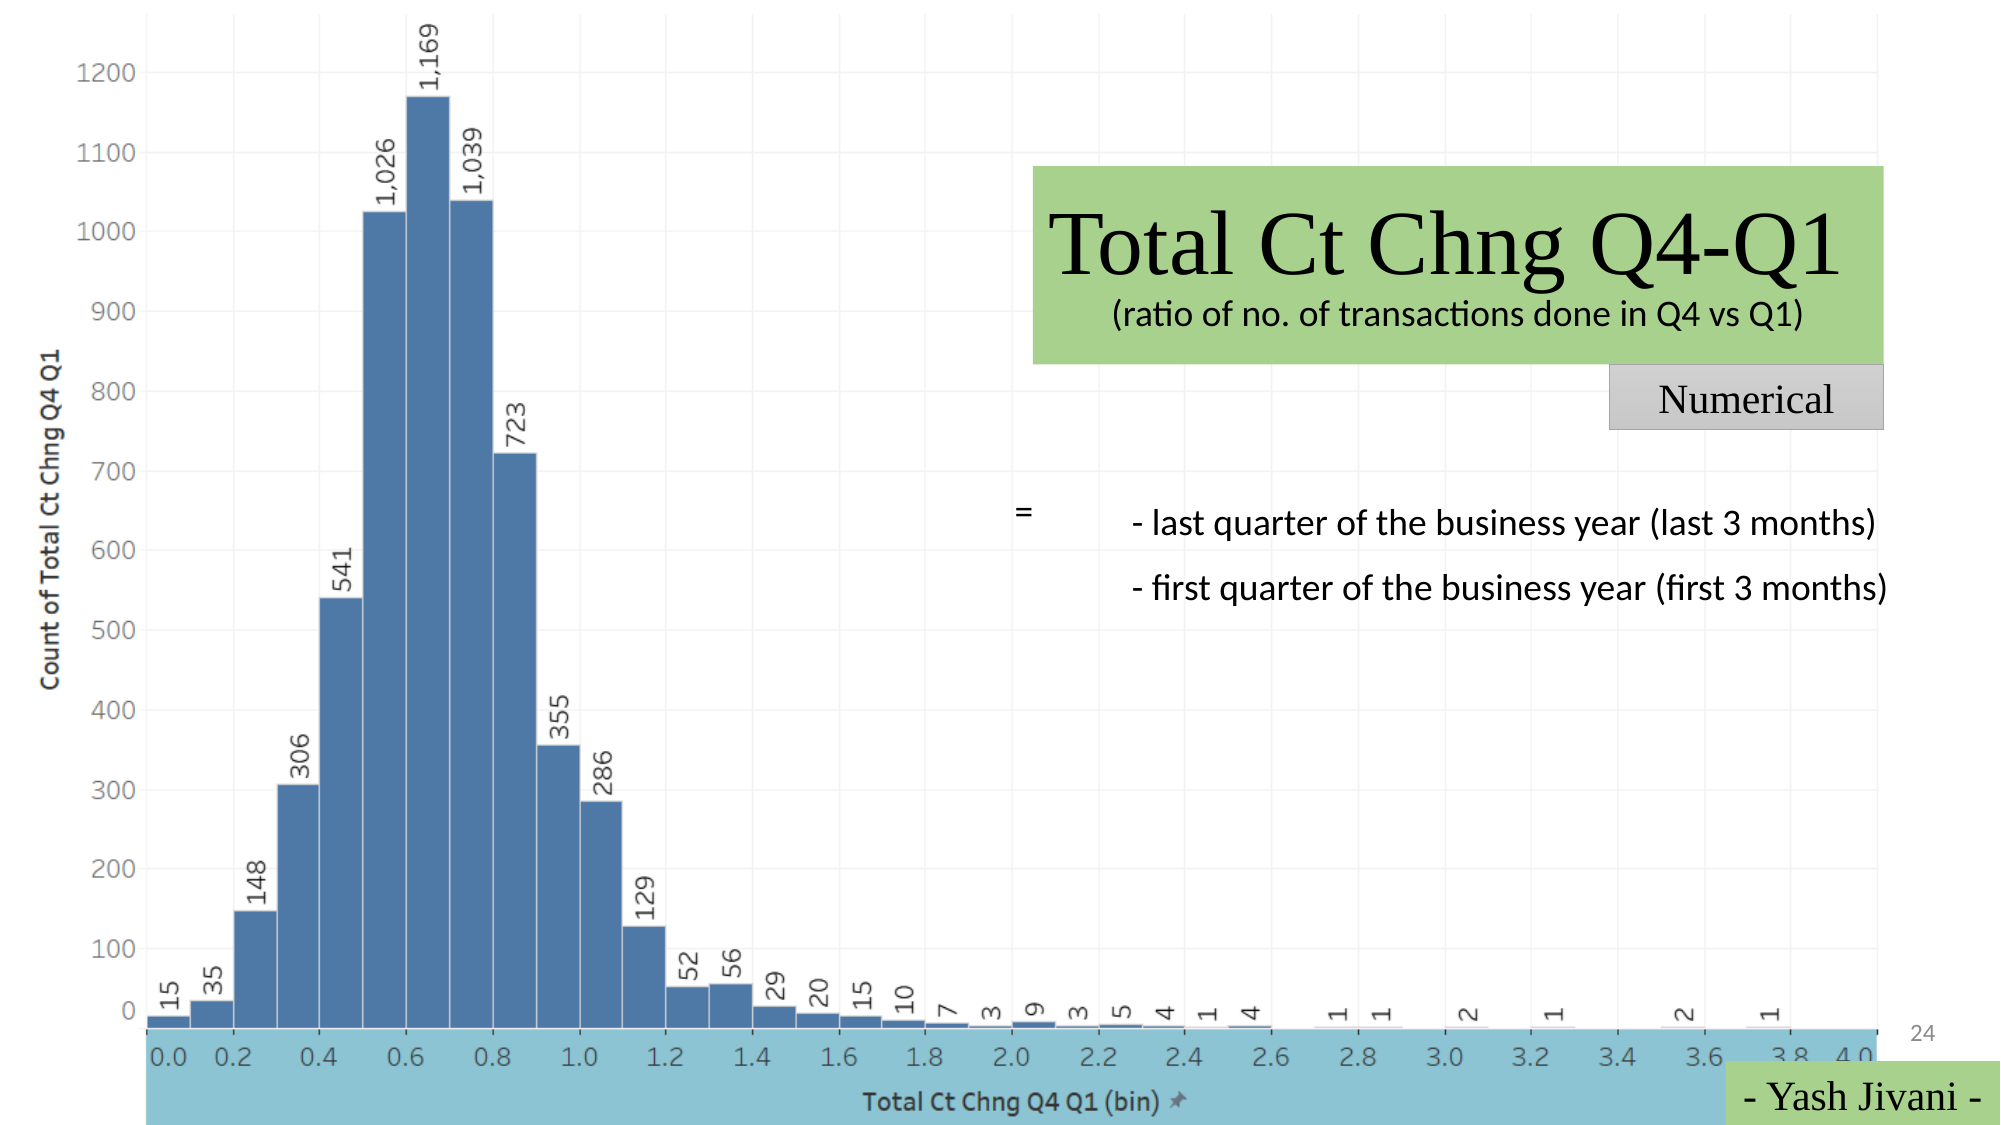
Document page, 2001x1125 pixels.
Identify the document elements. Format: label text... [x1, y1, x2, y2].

text_box 24 [1884, 1001, 1951, 1062]
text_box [999, 479, 1917, 618]
picture [6, 0, 1884, 1125]
text_box - Yash Jivani - [1884, 1061, 2000, 1125]
